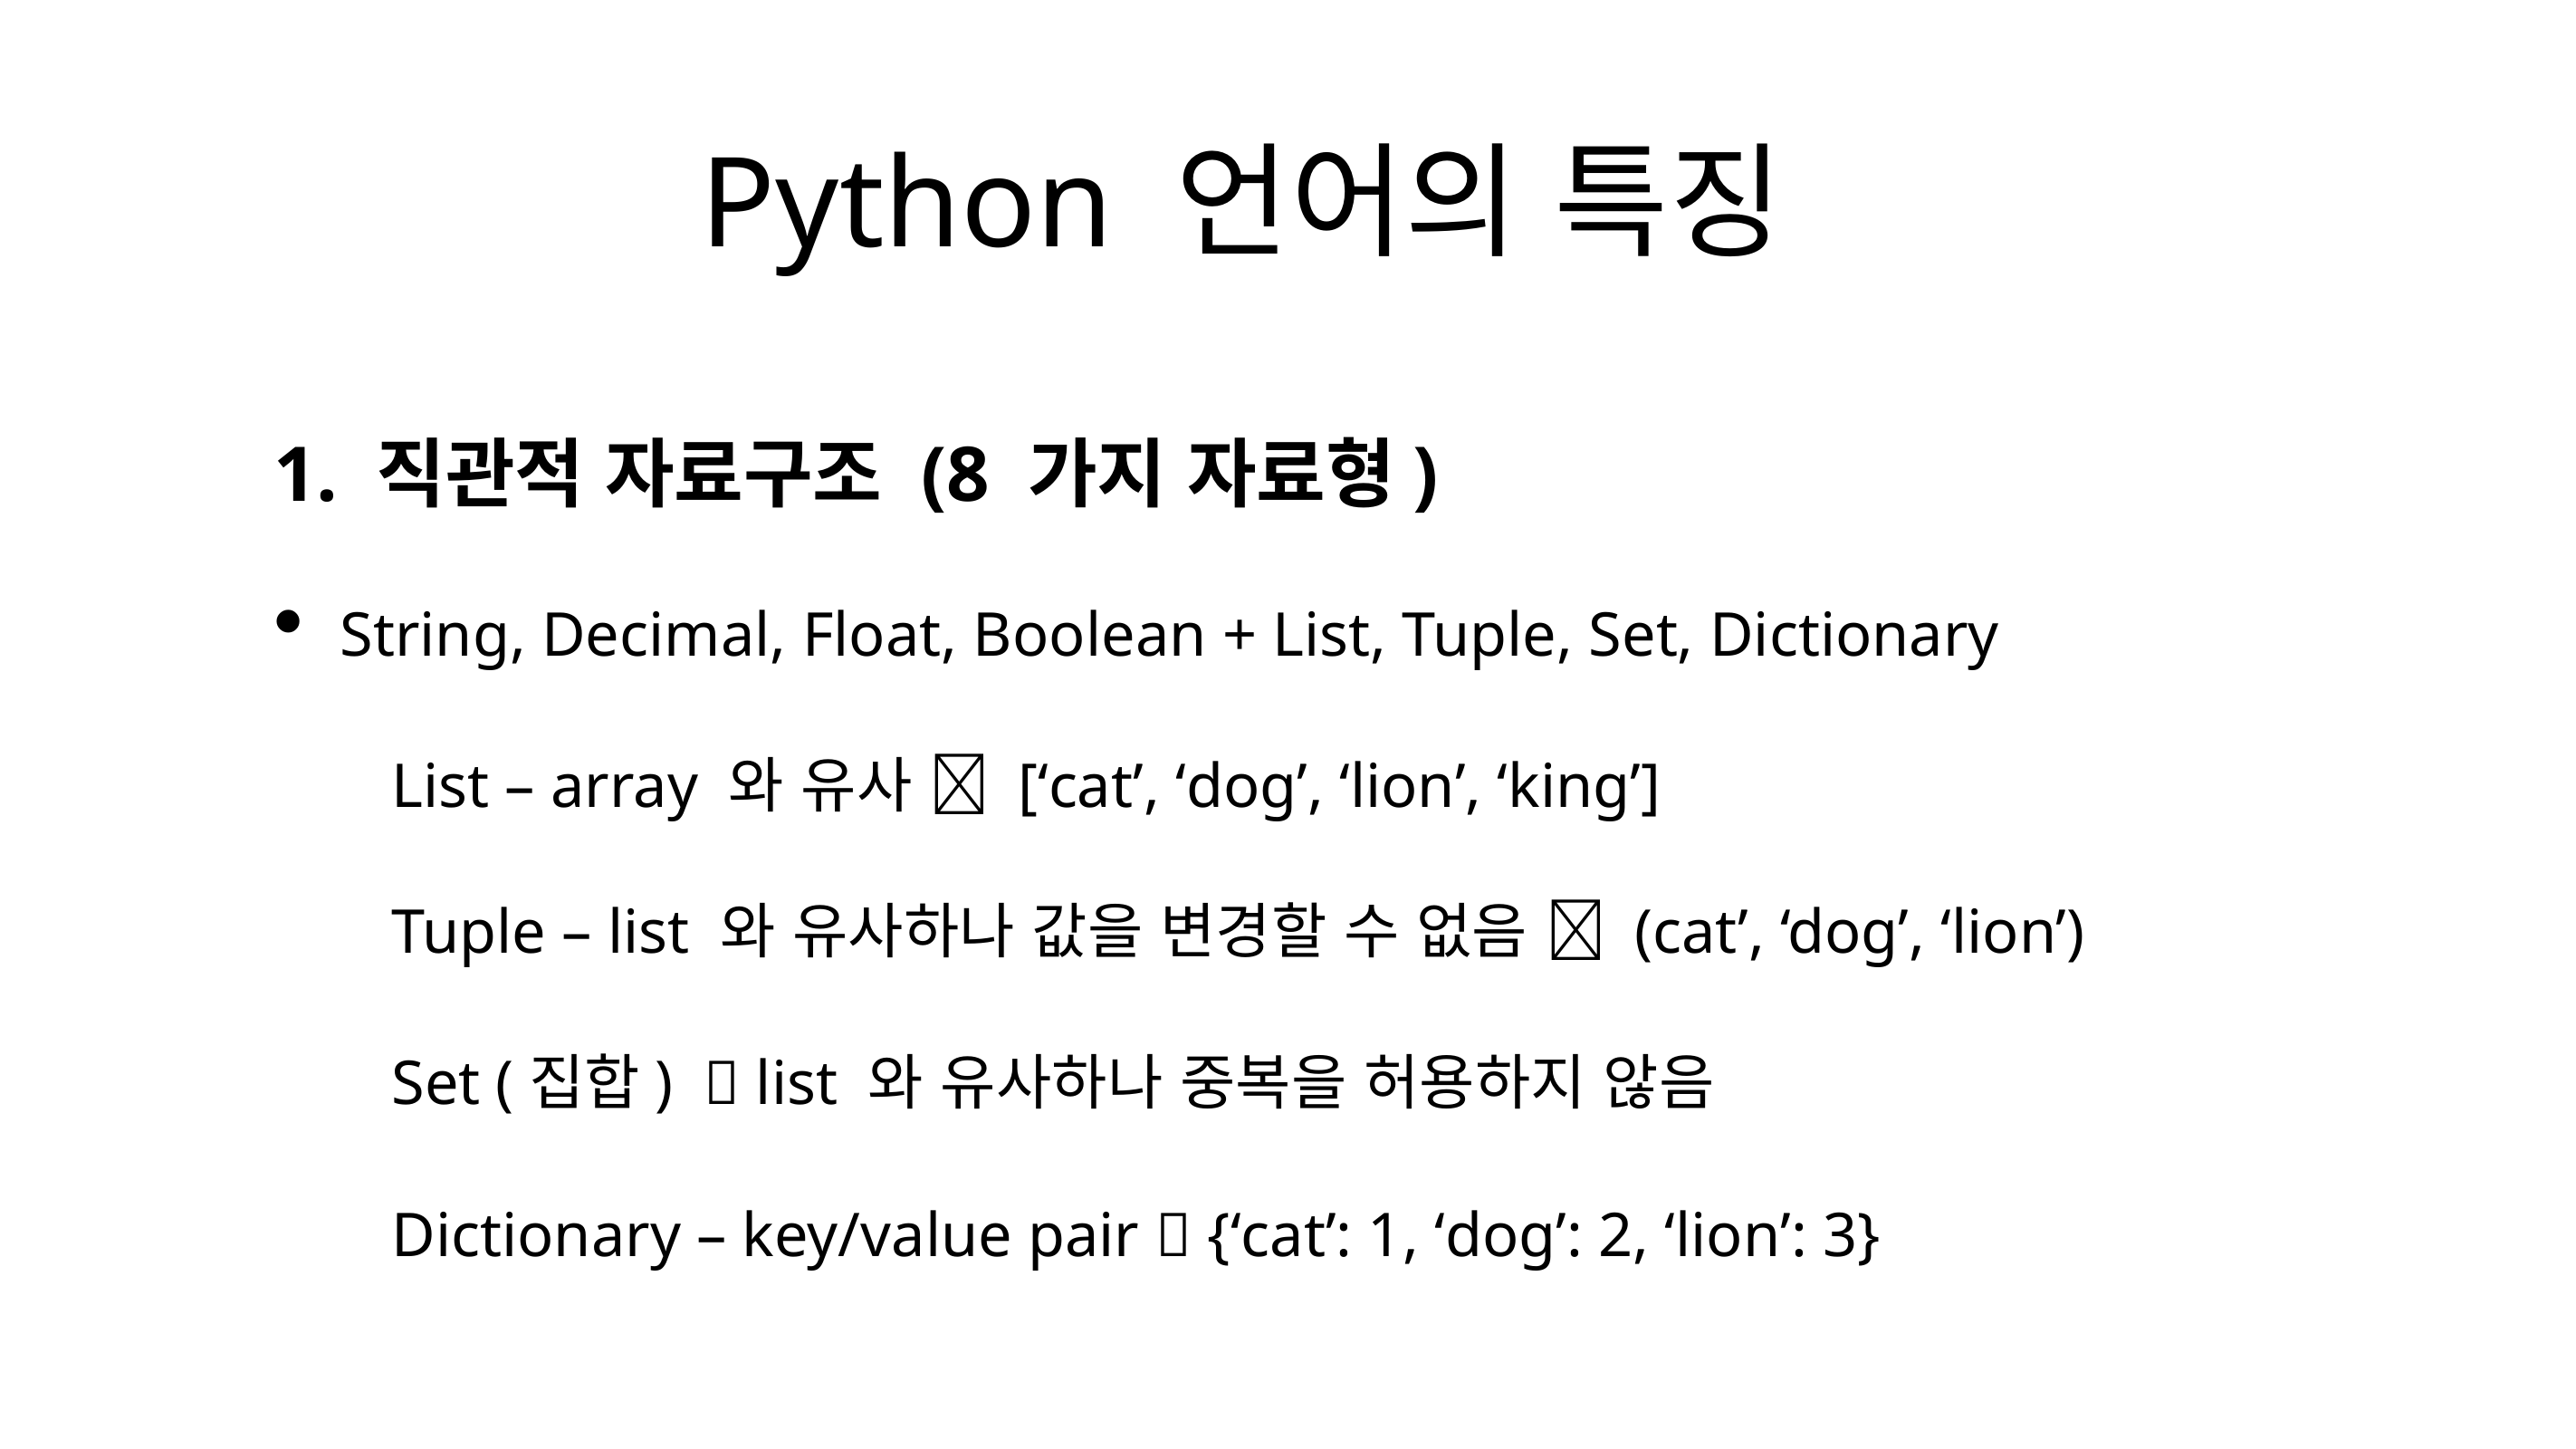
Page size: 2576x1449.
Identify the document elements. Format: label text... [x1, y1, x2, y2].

list 1. 직관적 자료구조 (8 가지 자료형) String, Decimal, Float, Boolean + List, Tuple, Set, Dictionary List – array 와 유사  [‘cat’, ‘dog’, ‘lion’, ‘king’] Tuple – list 와 유사하나 값을 변경할 수 없음  (cat’, ‘dog’, ‘lion’) Set (집합)  list 와 유사하나 중복을 허용하지 않음 Dictionary – key/value pair  {‘cat’: 1, ‘dog’: 2, ‘lion’: 3} [265, 379, 2263, 1315]
title Python 언어의 특징 [142, 51, 2342, 343]
